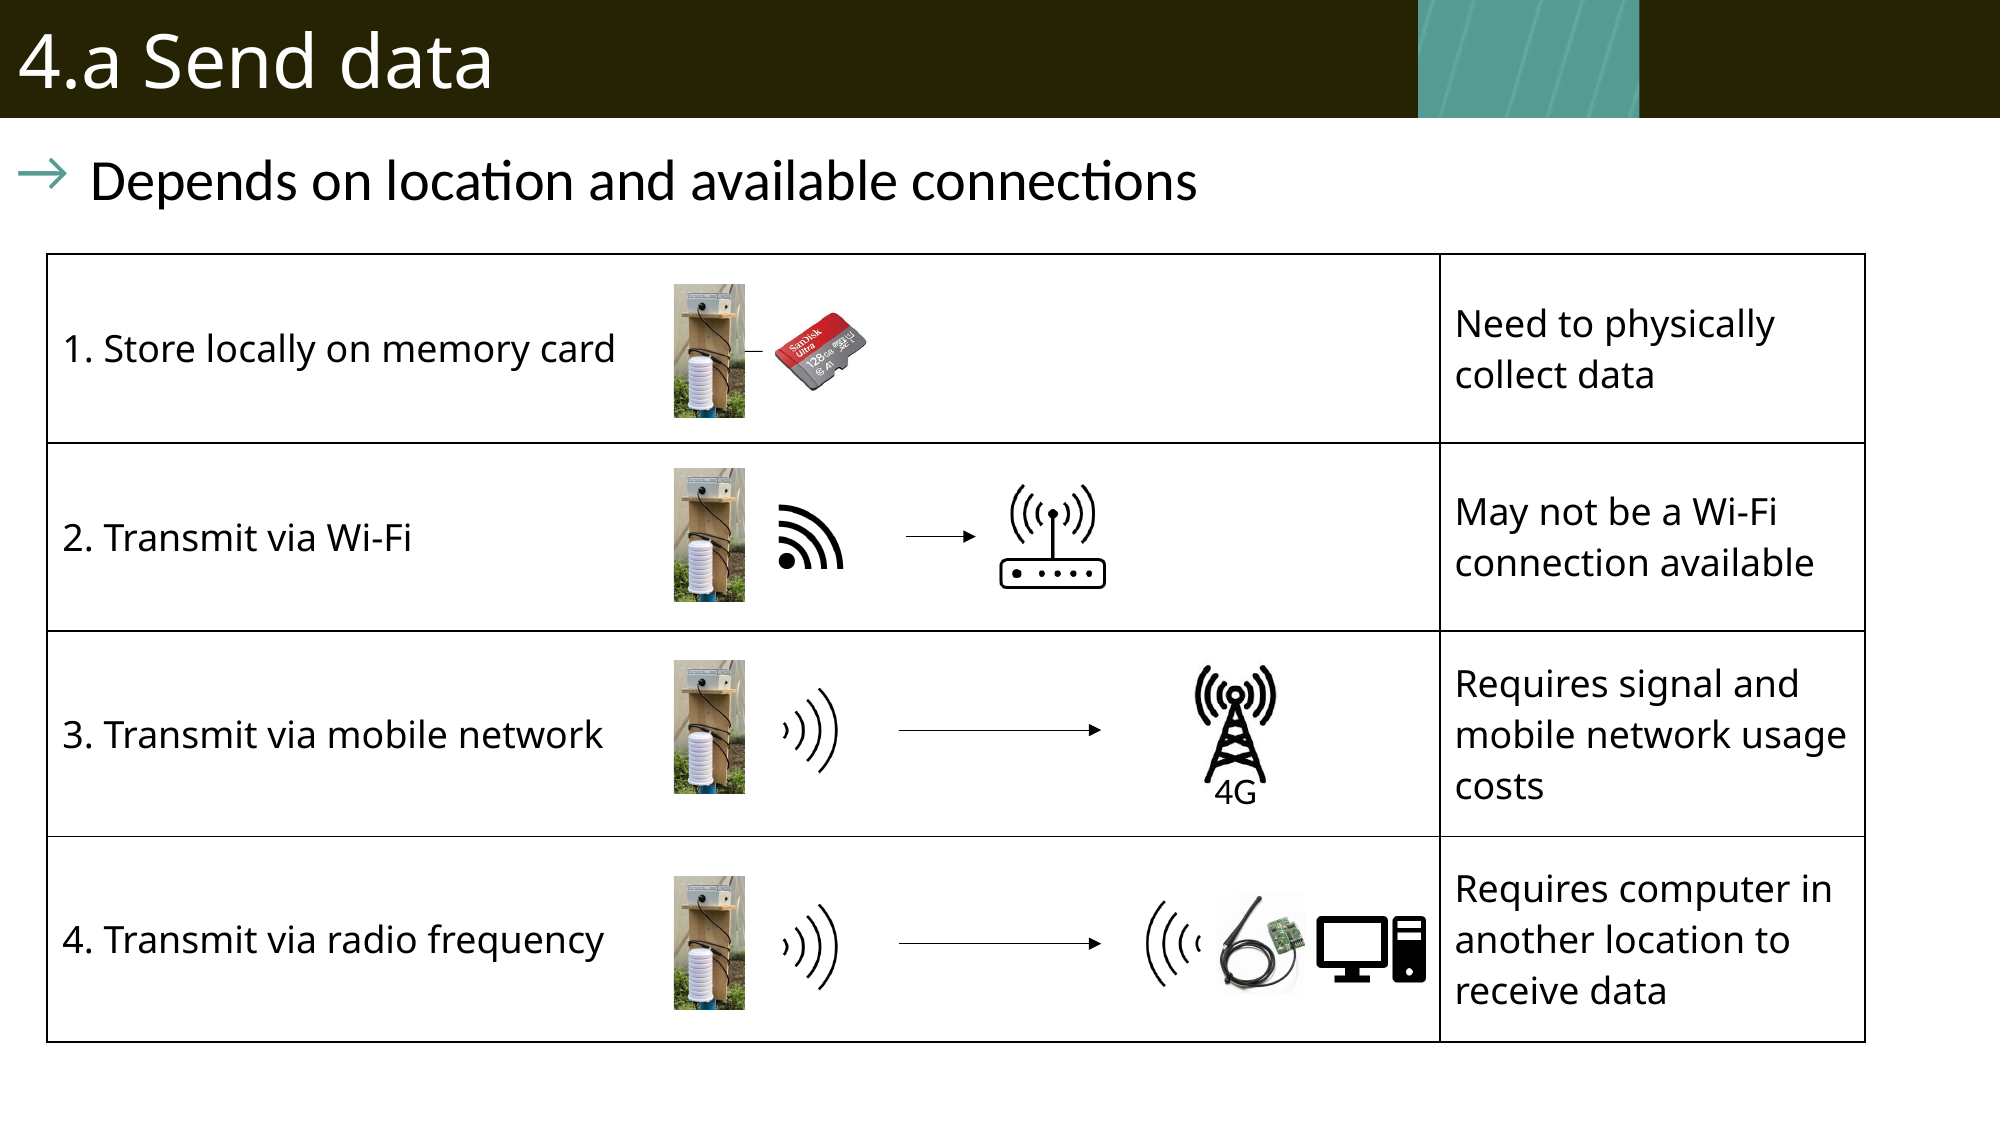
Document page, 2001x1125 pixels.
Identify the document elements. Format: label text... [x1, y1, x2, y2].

table_cell 2. Transmit via Wi-Fi [48, 444, 1439, 630]
picture [673, 660, 875, 795]
table_cell May not be a Wi-Fi connection available [1441, 444, 1864, 630]
picture [762, 293, 879, 410]
picture [673, 468, 745, 602]
picture [1108, 878, 1305, 1009]
picture [673, 284, 745, 418]
table_cell Requires computer in another location to receive data [1441, 837, 1864, 1041]
table_cell 3. Transmit via mobile network [48, 632, 1439, 836]
picture [1418, 0, 1640, 118]
picture [673, 876, 875, 1012]
picture [761, 488, 859, 586]
table_header 1. Store locally on memory card [48, 255, 1439, 442]
picture [1314, 892, 1428, 1006]
table_cell Requires signal and mobile network usage costs [1441, 632, 1864, 836]
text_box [1188, 660, 1292, 820]
picture [976, 460, 1128, 611]
text_box 4.a Send data [3, 6, 1279, 112]
table_cell 4. Transmit via radio frequency [48, 837, 1439, 1041]
table_header Need to physically collect data [1441, 255, 1864, 442]
text_box Depends on location and available connections [2, 134, 2000, 220]
